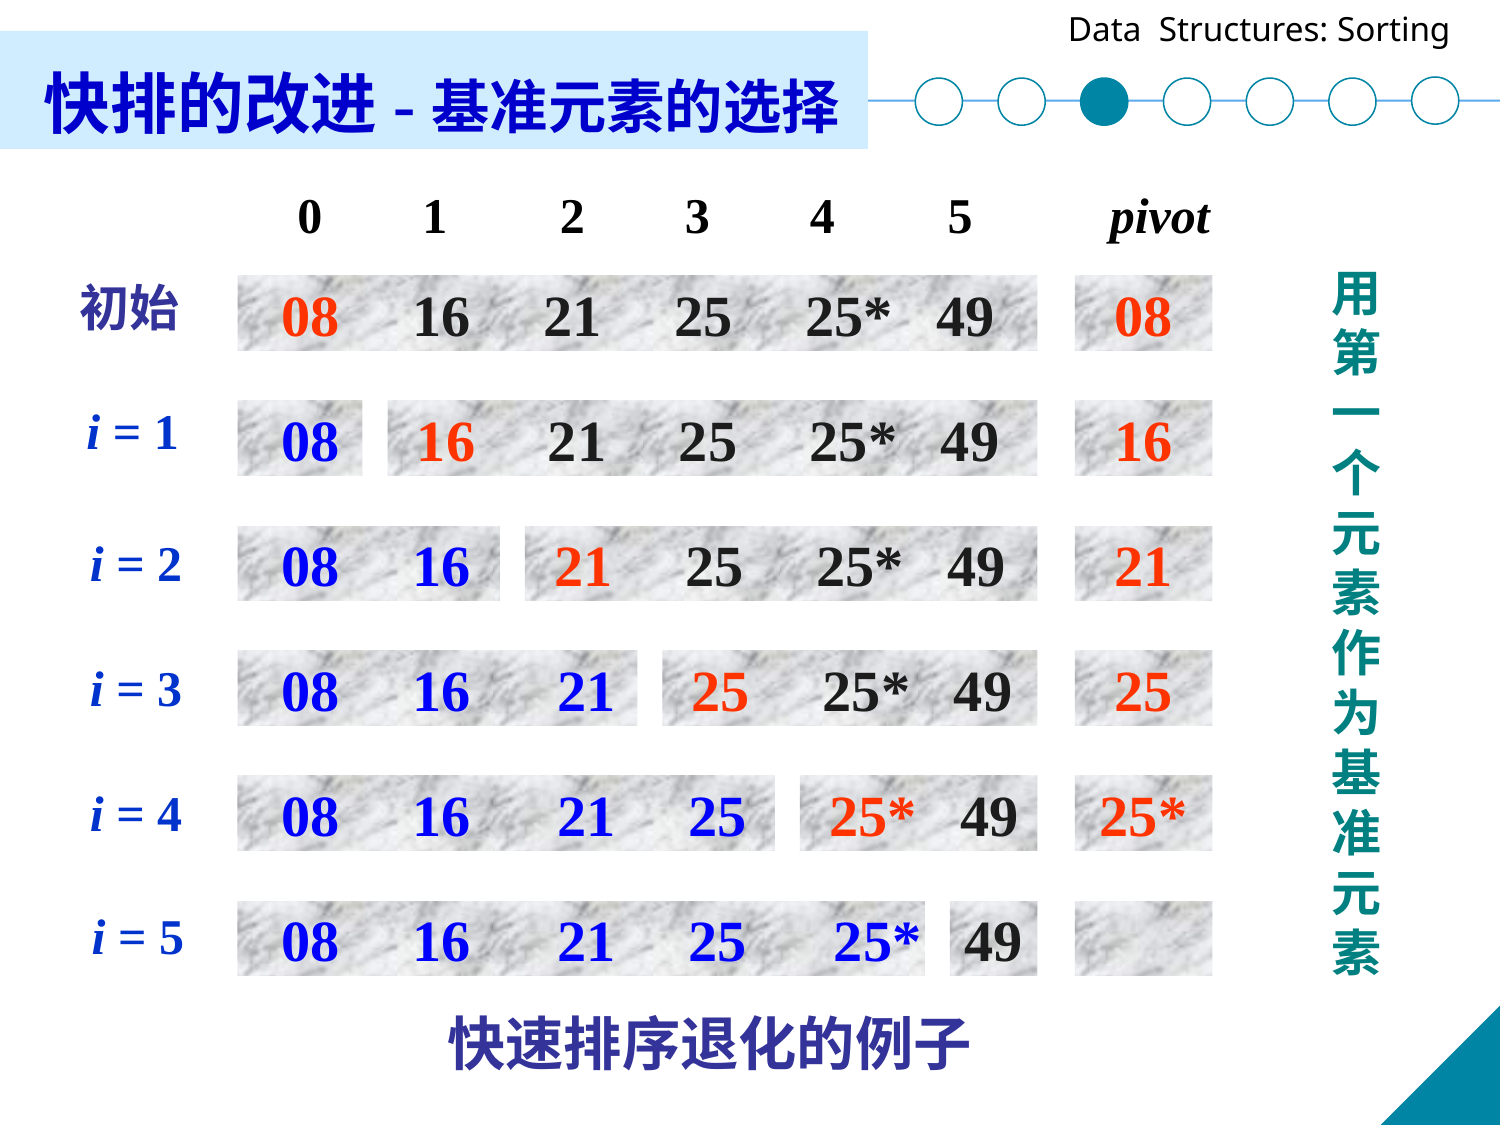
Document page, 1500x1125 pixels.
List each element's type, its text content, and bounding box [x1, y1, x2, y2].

text_box [1163, 78, 1211, 126]
text_box 21 [1074, 526, 1213, 601]
text_box i = 5 [76, 897, 200, 973]
text_box 16 21 25 25* 49 [387, 400, 1038, 476]
text_box 初始 [64, 269, 195, 345]
text_box [1080, 78, 1128, 126]
text_box [915, 78, 963, 126]
text_box [1246, 78, 1294, 126]
text_box [1074, 901, 1213, 976]
text_box [998, 78, 1046, 126]
text_box 25 25* 49 [662, 650, 1038, 726]
text_box i = 3 [75, 649, 198, 724]
text_box 08 [237, 400, 363, 476]
text_box 08 16 [237, 526, 500, 601]
text_box [1411, 77, 1459, 125]
text_box 25 [1074, 650, 1213, 726]
text_box 49 [949, 901, 1038, 976]
text_box 25* 49 [799, 775, 1038, 851]
text_box 08 16 21 25 25* 49 [237, 275, 1038, 351]
text_box i = 1 [71, 392, 194, 467]
text_box 21 25 25* 49 [524, 526, 1038, 601]
text_box 08 16 21 25 [237, 775, 775, 851]
text_box 16 [1074, 400, 1213, 476]
text_box 25* [1074, 775, 1213, 851]
text_box [1328, 78, 1376, 126]
text_box 08 16 21 25 25* [237, 901, 925, 976]
text_box 08 [1074, 275, 1213, 351]
text_box i = 4 [75, 774, 198, 849]
text_box 0 1 2 3 4 5 pivot [282, 175, 1225, 251]
text_box 快排的改进-基准元素的选择 [29, 42, 928, 149]
text_box 08 16 21 [237, 650, 638, 726]
text_box 快速排序退化的例子 [432, 999, 987, 1085]
text_box i = 2 [75, 524, 198, 599]
text_box 用 第 一 个 元素 作 为 基 准 元素 [1316, 253, 1400, 989]
